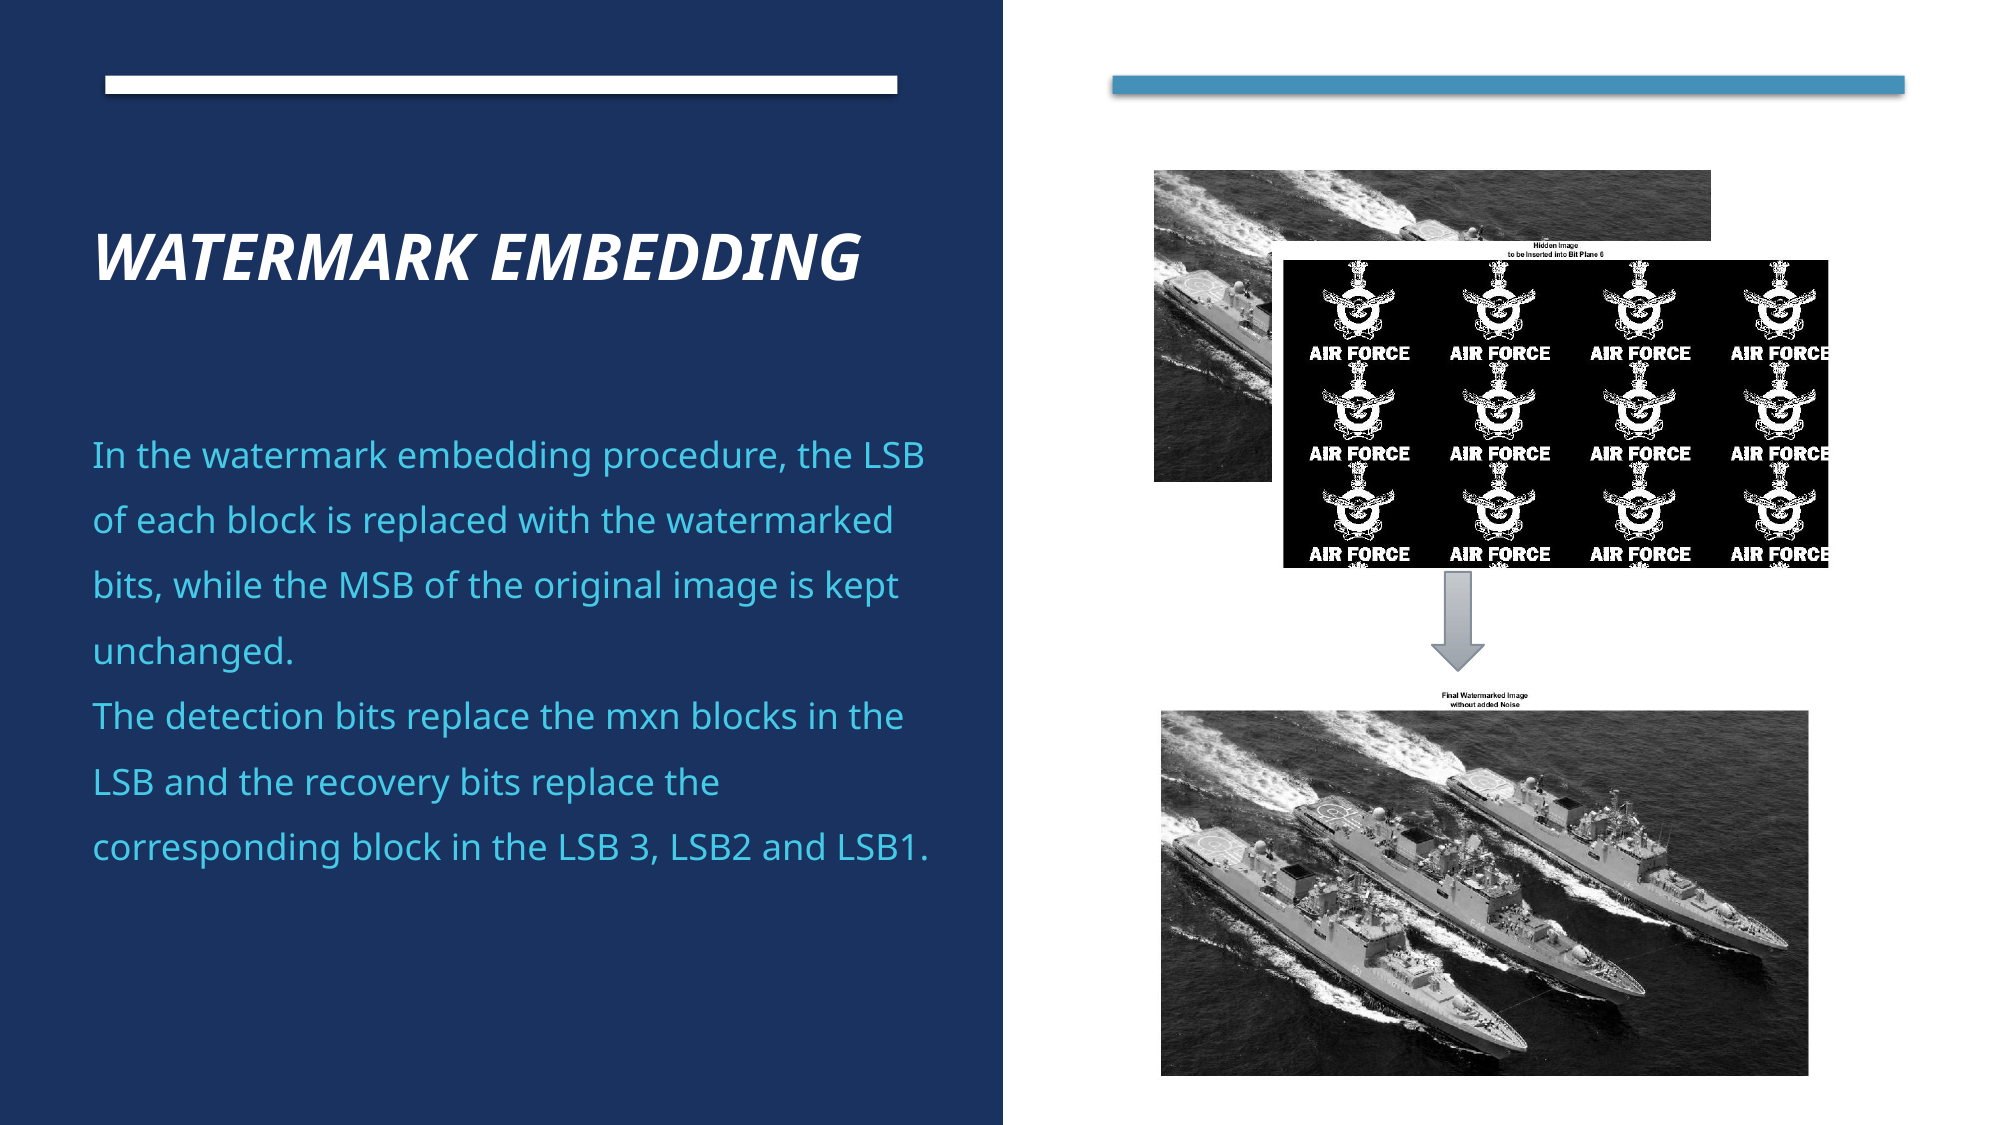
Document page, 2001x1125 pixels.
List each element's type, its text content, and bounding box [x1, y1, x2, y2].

title Watermark embedding In the watermark embedding procedure, the LSB of each block is replaced with the watermarked bits, while the MSB of the original image is kept unchanged. The detection bits replace the mxn blocks in the LSB and the recovery bits replace the corresponding block in the LSB 3, LSB2 and LSB1. [77, 169, 954, 962]
picture [1154, 168, 1860, 571]
text_box [104, 74, 898, 95]
text_box [0, 0, 1005, 1125]
picture [1029, 688, 1943, 1125]
text_box [1005, 0, 2000, 1125]
text_box [1112, 74, 1906, 95]
text_box [1431, 579, 1485, 672]
